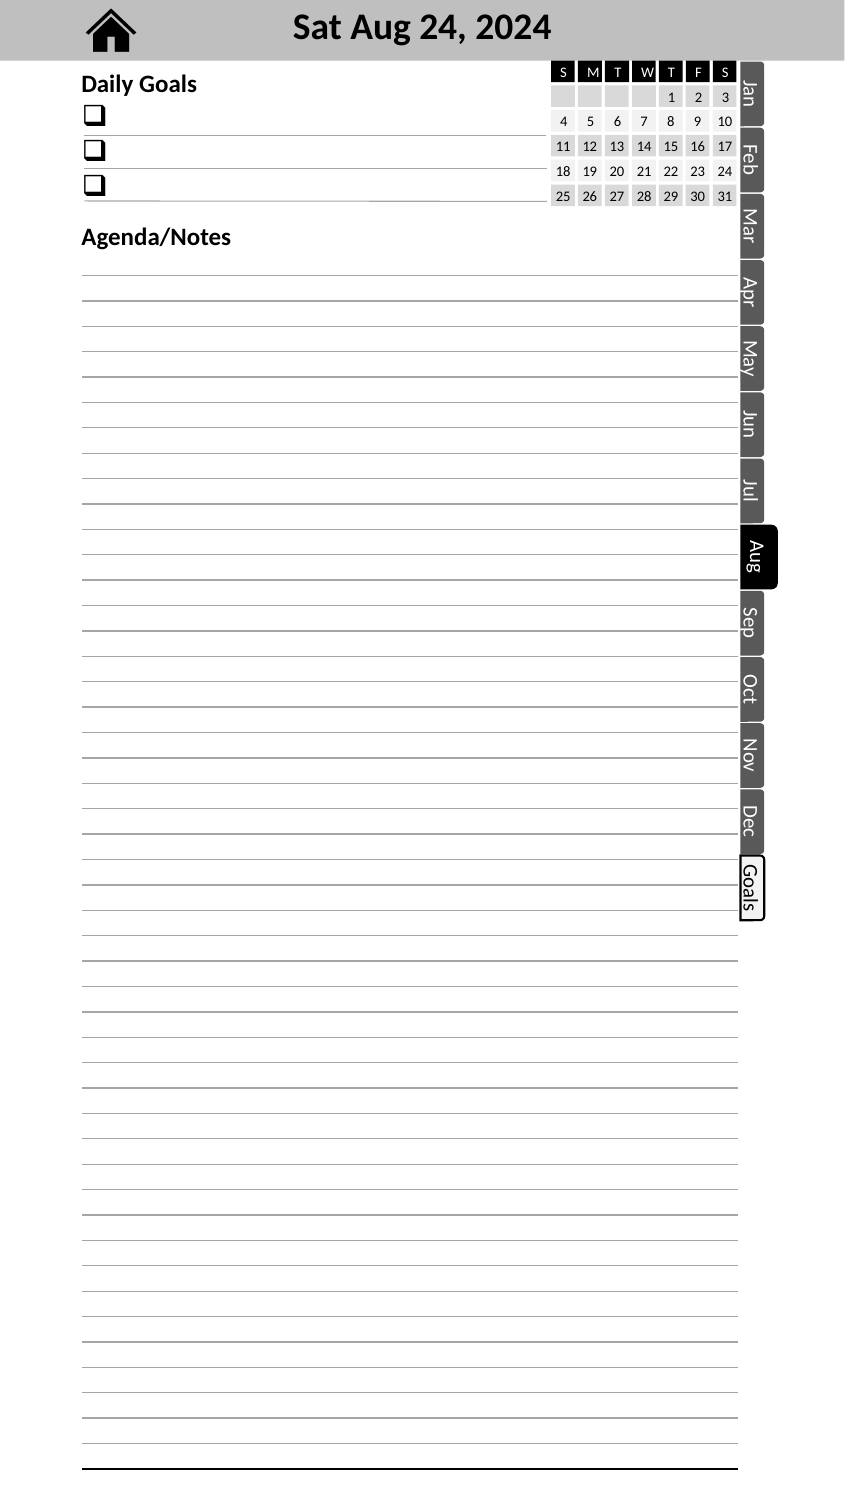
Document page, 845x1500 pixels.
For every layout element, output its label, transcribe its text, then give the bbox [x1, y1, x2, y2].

picture [82, 1, 140, 59]
list Sat Aug 24, 2024 [190, 0, 655, 61]
